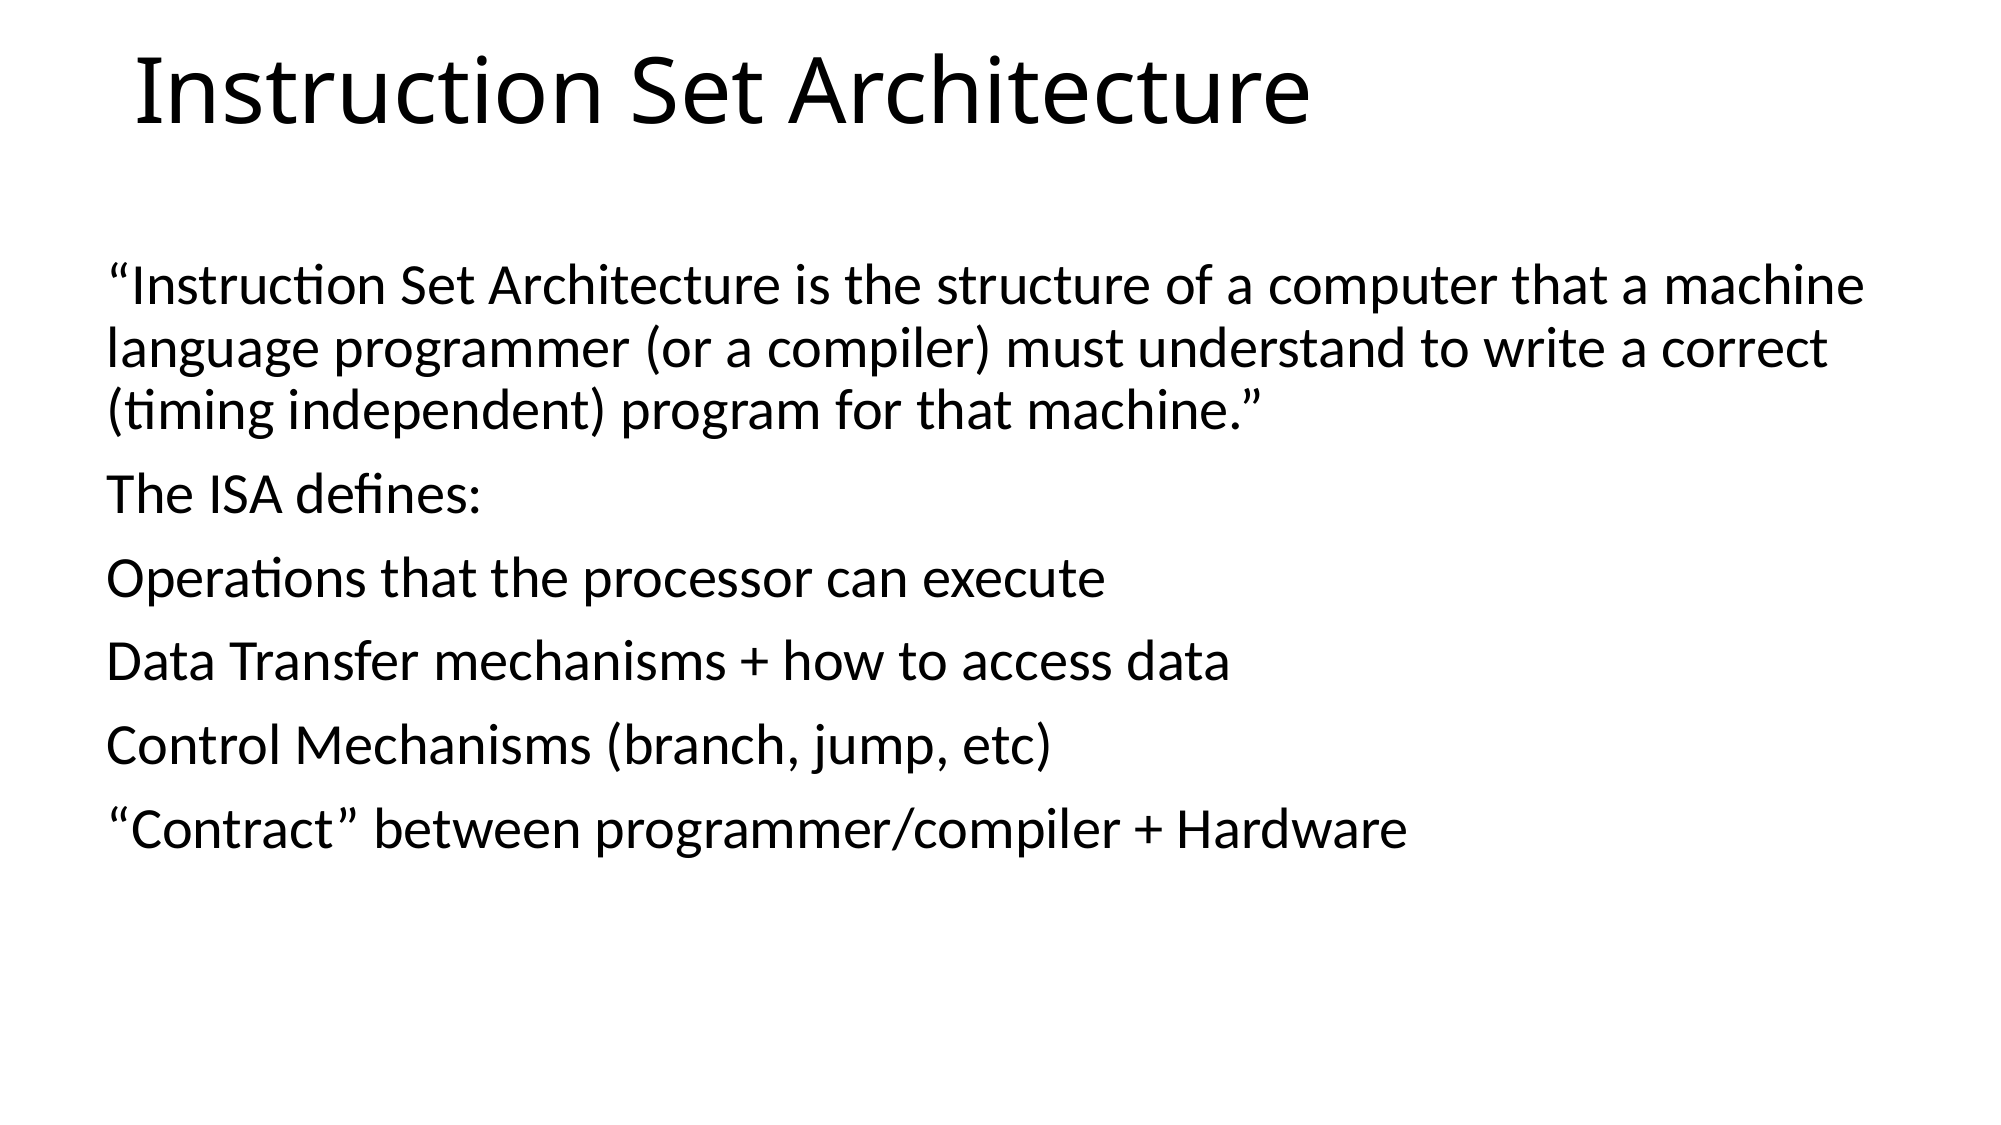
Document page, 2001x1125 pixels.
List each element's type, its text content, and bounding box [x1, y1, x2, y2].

title Instruction Set Architecture [119, 23, 1845, 165]
list “Instruction Set Architecture is the structure of a computer that a machine language programmer (or a compiler) must understand to write a correct (timing independent) program for that machine.” The ISA defines: Operations that the processor can execute Data Transfer mechanisms + how to access data Control Mechanisms (branch, jump, etc) “Contract” between programmer/compiler + Hardware [91, 246, 1954, 961]
